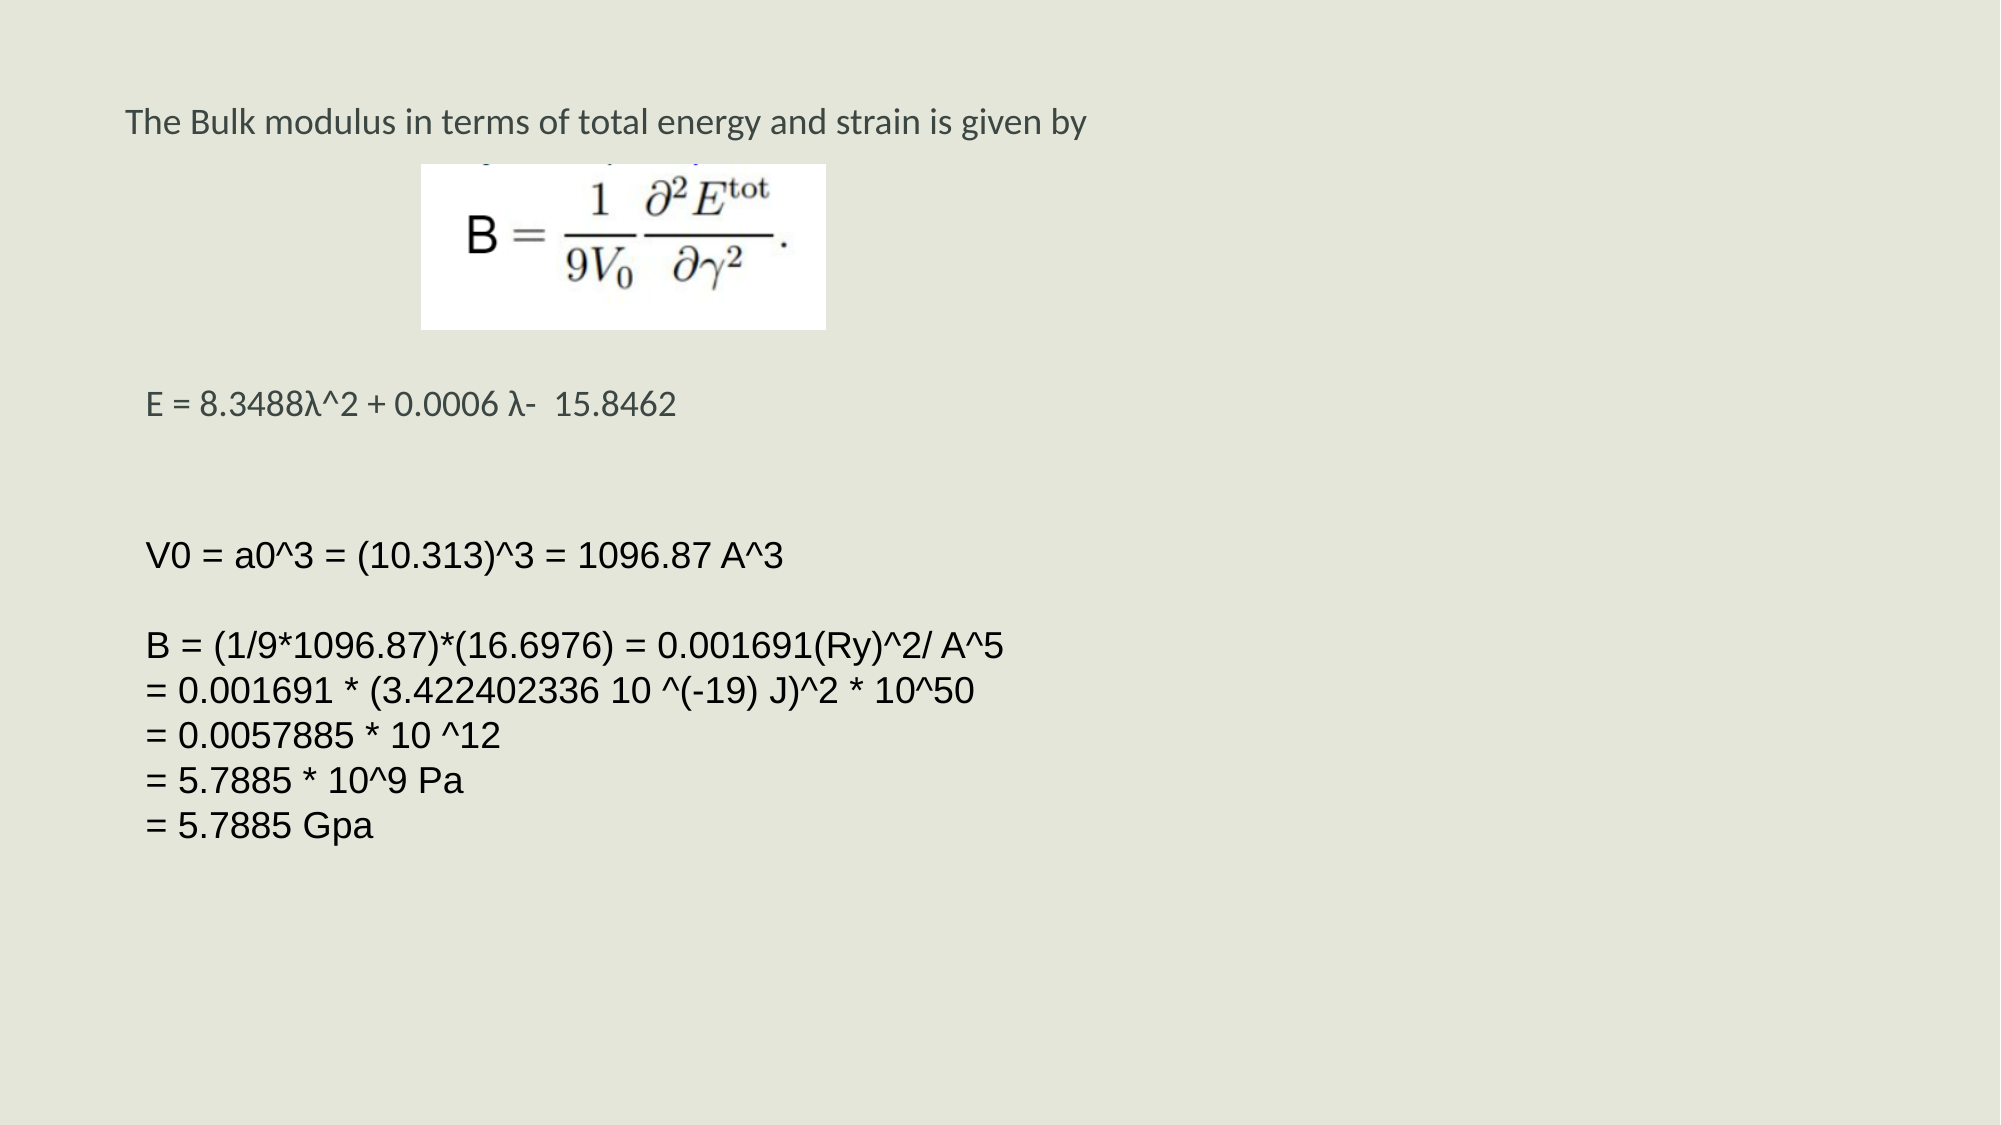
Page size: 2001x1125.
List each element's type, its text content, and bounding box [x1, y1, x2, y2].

text_box V0 = a0^3 = (10.313)^3 = 1096.87 A^3 B = (1/9*1096.87)*(16.6976) = 0.001691(Ry)^2/ A^5 = 0.001691 * (3.422402336 10 ^(-19) J)^2 * 10^50 = 0.0057885 * 10 ^12 = 5.7885 * 10^9 Pa = 5.7885 Gpa [130, 523, 1797, 944]
picture [421, 164, 826, 330]
text_box The Bulk modulus in terms of total energy and strain is given by [110, 89, 1928, 150]
